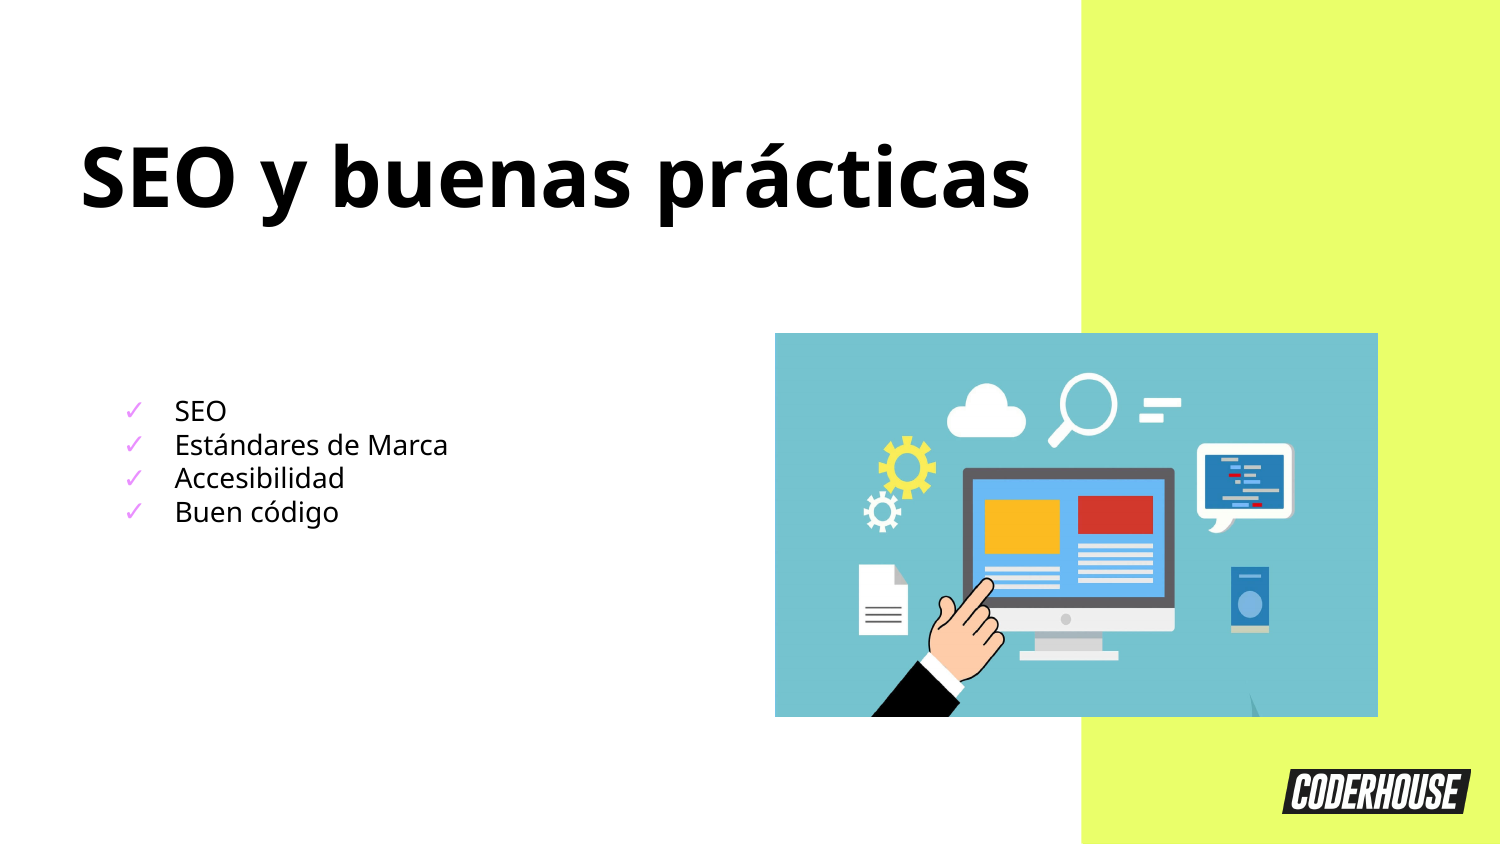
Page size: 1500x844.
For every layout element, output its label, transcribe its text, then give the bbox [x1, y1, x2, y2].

picture [0, 0, 1379, 844]
text_box SEO Estándares de Marca Accesibilidad Buen código [84, 378, 769, 543]
picture [1281, 769, 1471, 814]
text_box SEO y buenas prácticas [65, 120, 1144, 241]
